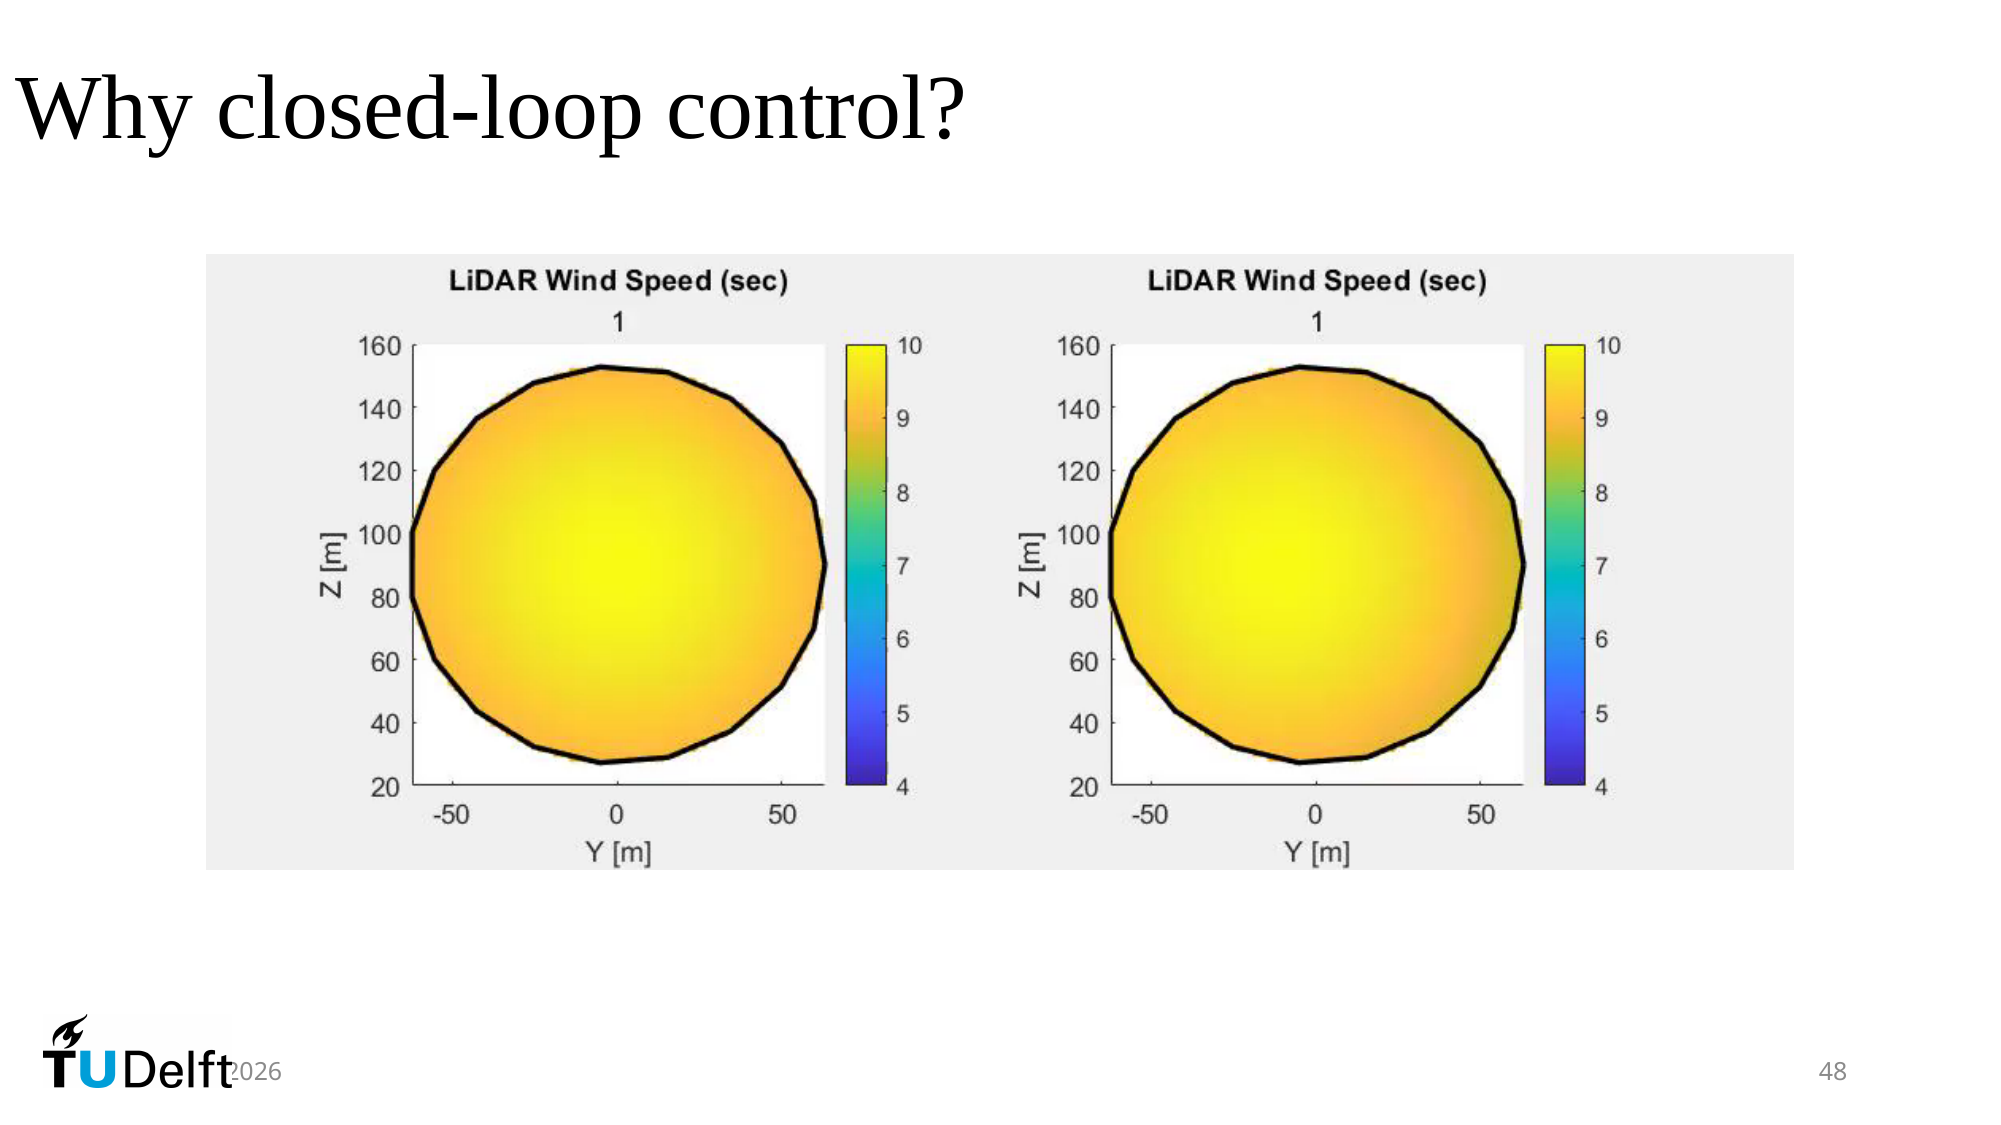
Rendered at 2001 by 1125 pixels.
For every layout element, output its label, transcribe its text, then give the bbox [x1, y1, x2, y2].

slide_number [137, 1042, 588, 1103]
slide_number 48 [1412, 1042, 1863, 1103]
picture [43, 1014, 232, 1088]
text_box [205, 254, 1795, 871]
title Why closed-loop control? [0, 0, 1725, 218]
